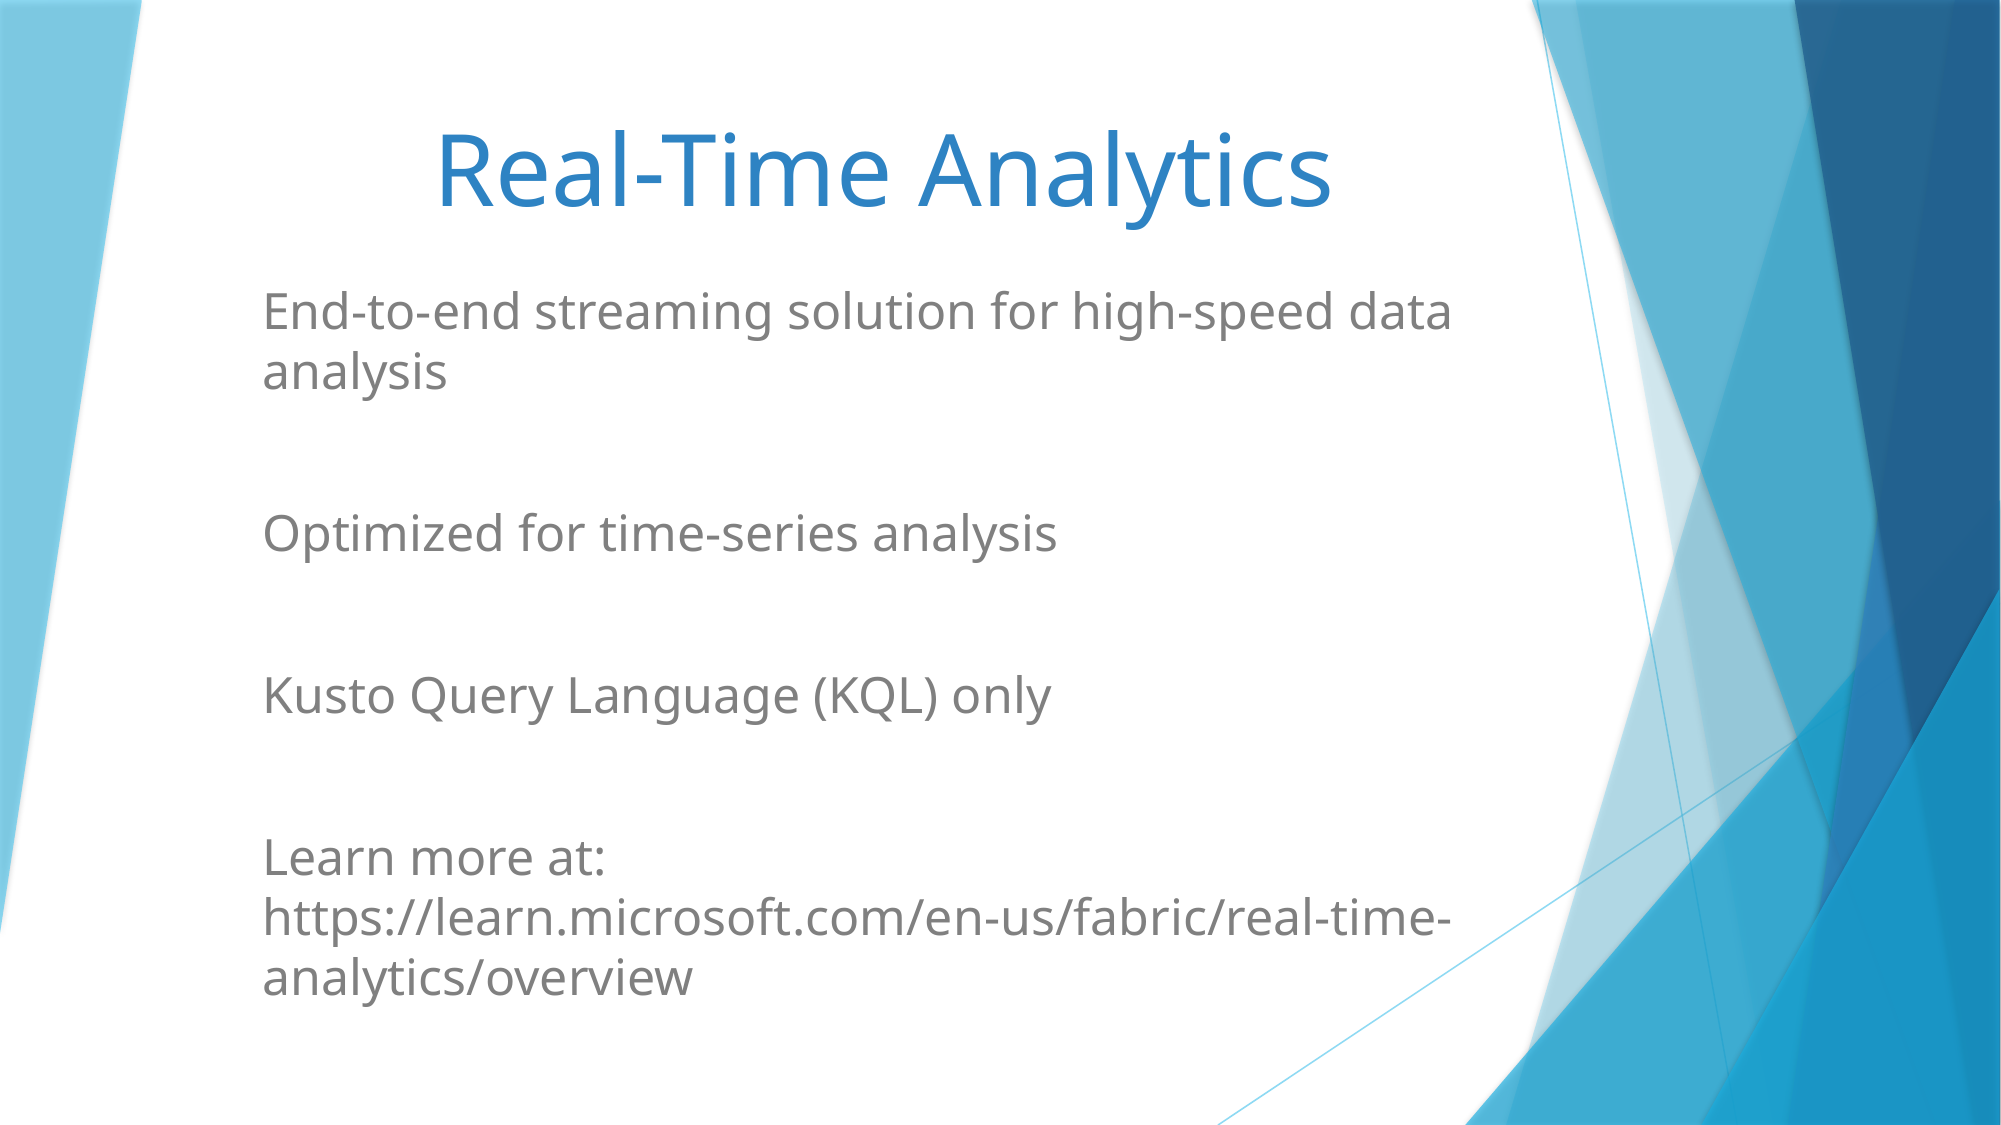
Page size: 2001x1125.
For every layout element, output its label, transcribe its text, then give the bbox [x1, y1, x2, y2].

title Real-Time Analytics [247, 93, 1522, 234]
subtitle End-to-end streaming solution for high-speed data analysis Optimized for time-series analysis Kusto Query Language (KQL) only Learn more at: https://learn.microsoft.com/en-us/fabric/real-time-analytics/overview [247, 272, 1522, 1016]
